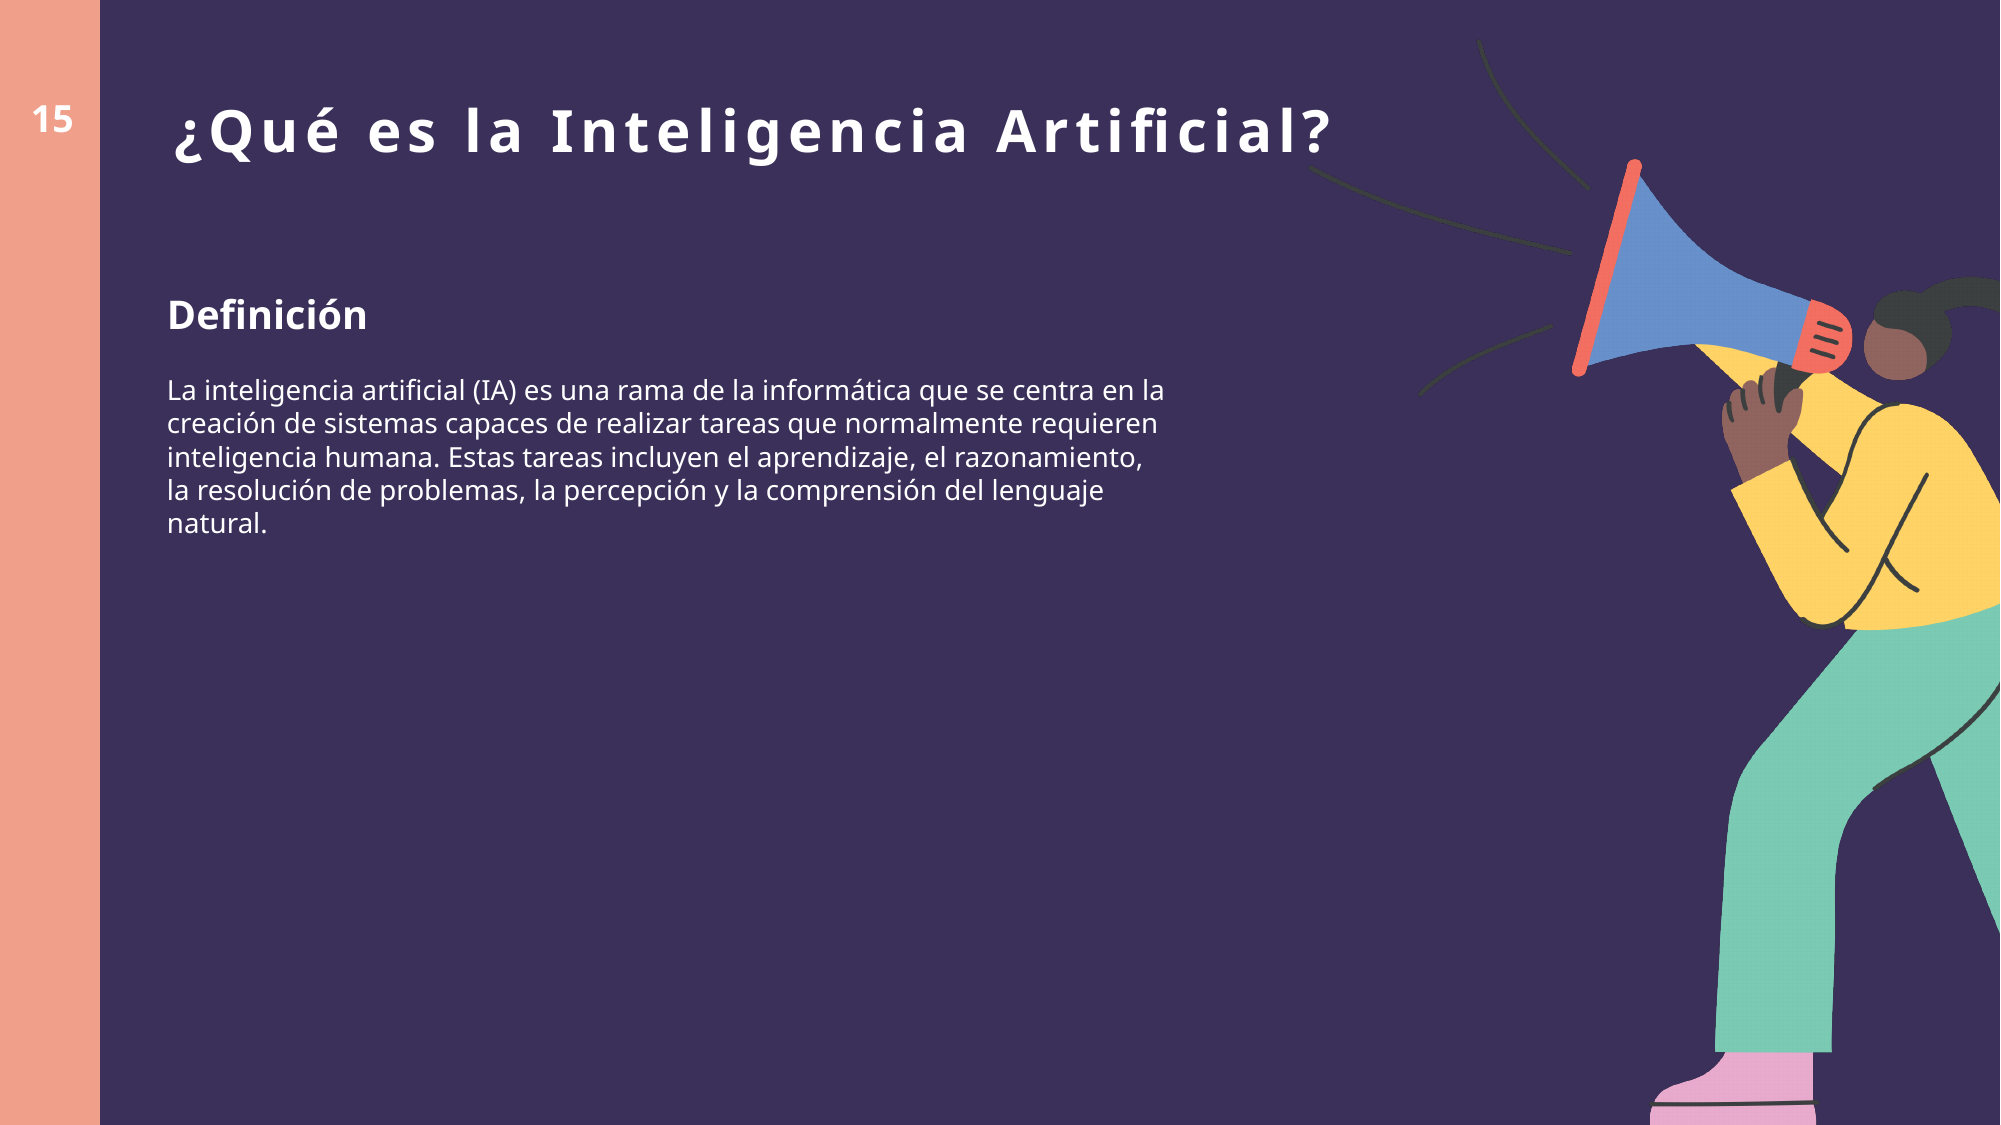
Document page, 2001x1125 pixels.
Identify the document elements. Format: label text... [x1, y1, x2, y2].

list Definición La inteligencia artificial (IA) es una rama de la informática que se centra en la creación de sistemas capaces de realizar tareas que normalmente requieren inteligencia humana. Estas tareas incluyen el aprendizaje, el razonamiento, la resolución de problemas, la percepción y la comprensión del lenguaje natural. [159, 282, 1186, 548]
slide_number 15 [2, 93, 103, 154]
title ¿Qué es la Inteligencia Artificial? [159, 100, 1280, 275]
picture [1286, 0, 2000, 1125]
